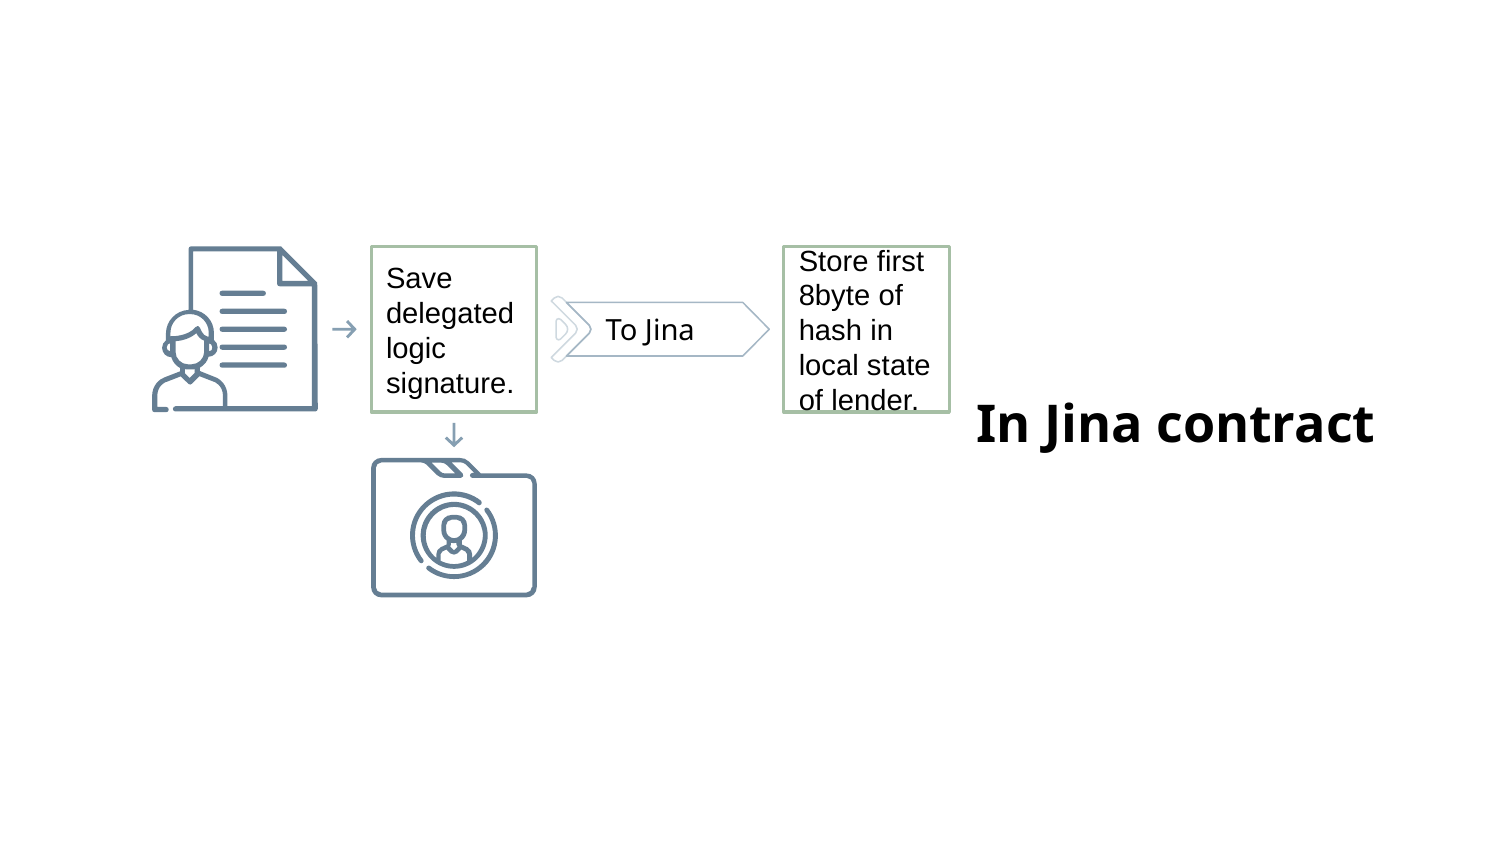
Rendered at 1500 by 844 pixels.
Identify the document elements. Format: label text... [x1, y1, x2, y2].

text_box [444, 422, 464, 448]
list In Jina contract [884, 372, 1391, 472]
text_box Store first 8byte of hash in local state of lender. [783, 246, 950, 412]
text_box Save delegated logic signature. [371, 246, 537, 412]
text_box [370, 457, 538, 598]
text_box [332, 320, 357, 339]
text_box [551, 296, 770, 363]
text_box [151, 246, 318, 413]
